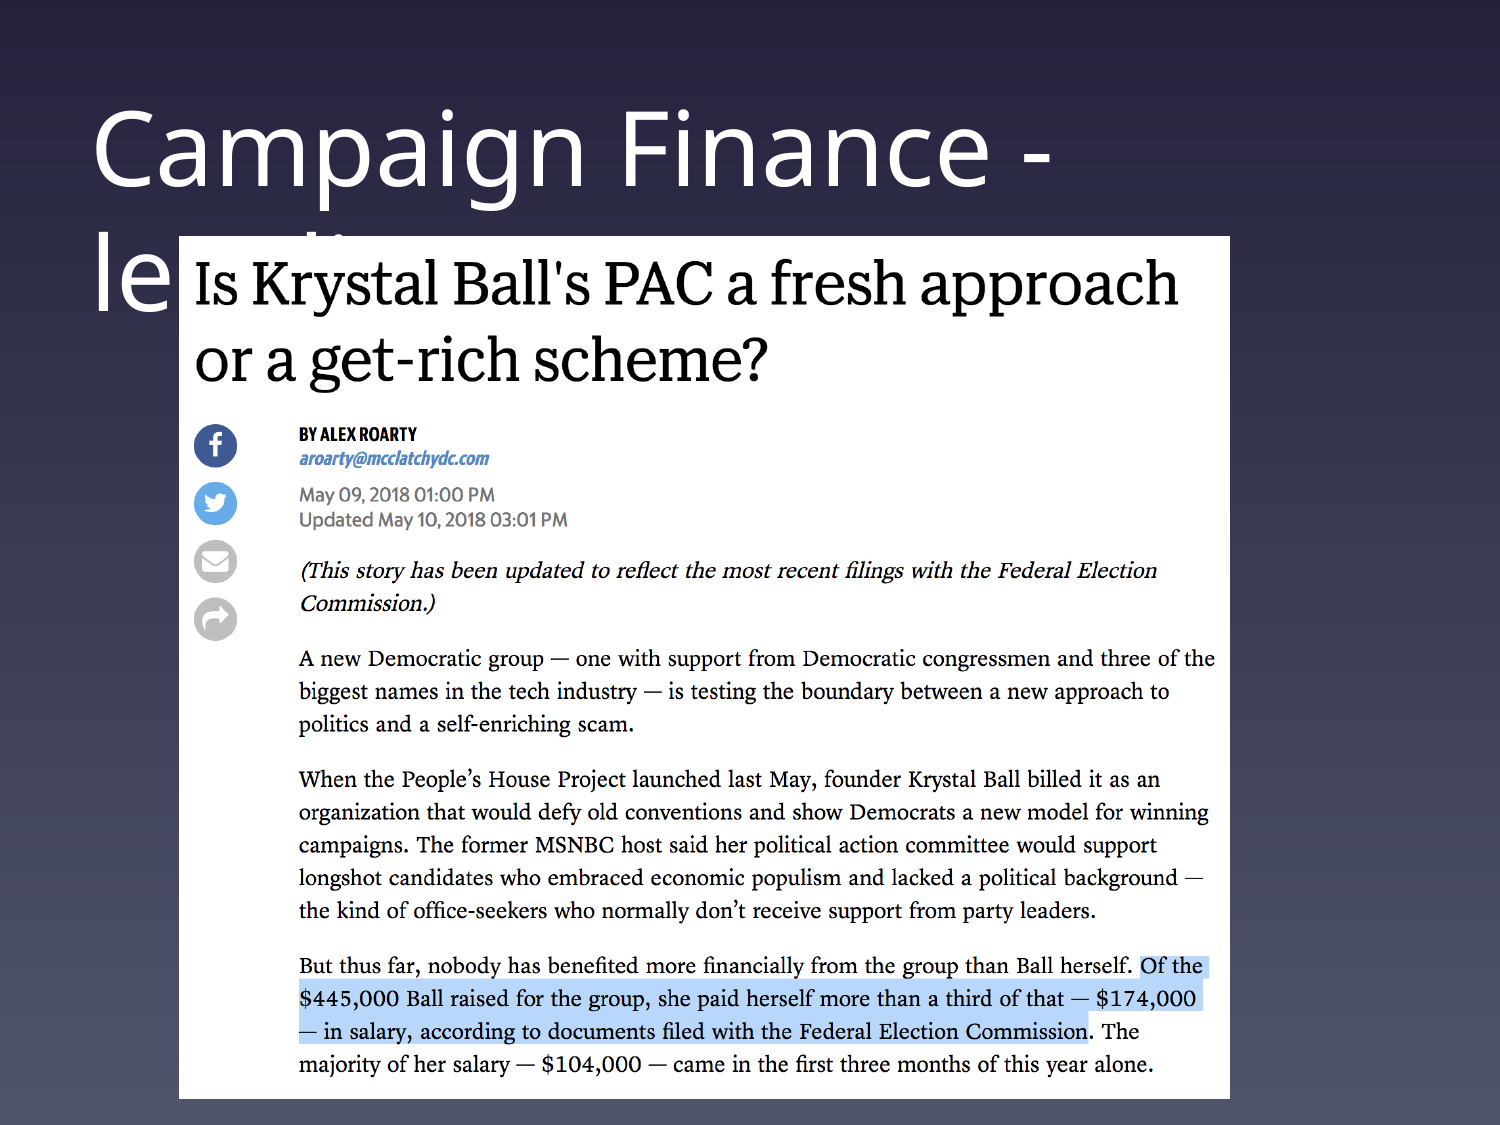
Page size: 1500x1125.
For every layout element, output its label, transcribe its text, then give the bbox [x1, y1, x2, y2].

picture [178, 235, 1230, 1099]
title Campaign Finance - legality [75, 75, 1425, 263]
